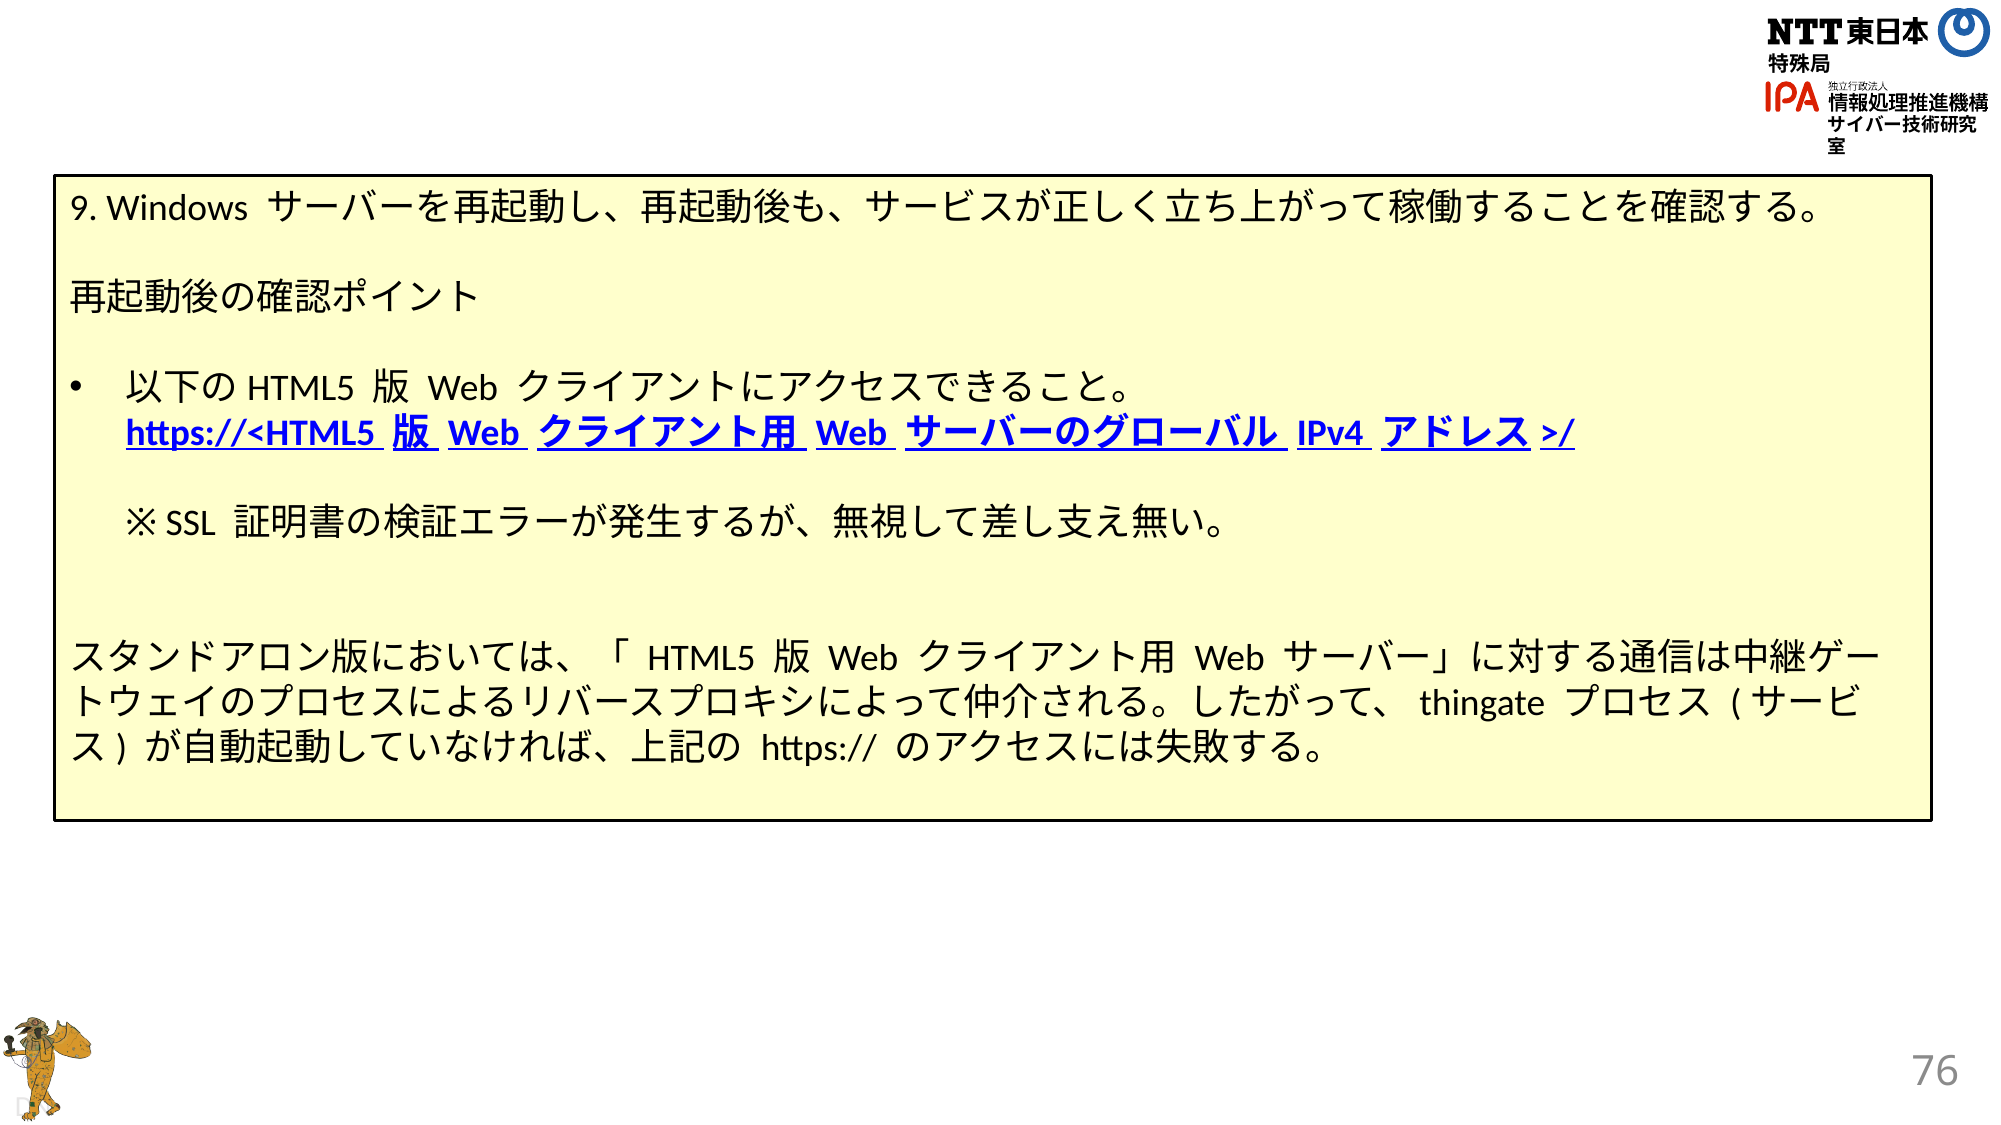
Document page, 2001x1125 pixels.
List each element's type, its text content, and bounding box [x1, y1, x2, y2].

text_box 9. Windows サーバーを再起動し、再起動後も、サービスが正しく立ち上がって稼働することを確認する。 再起動後の確認ポイント 以下のHTML5 版 Web クライアントにアクセスできること。 https://<HTML5 版 Web クライアント用 Web サーバーのグローバル IPv4 アドレス>/ ※ SSL 証明書の検証エラーが発生するが、無視して差し支え無い。 スタンドアロン版においては、「 HTML5 版 Web クライアント用 Web サーバー」に対する通信は中継ゲートウェイのプロセスによるリバースプロキシによって仲介される。したがって、thingate プロセス (サービス) が自動起動していなければ、上記の https:// のアクセスには失敗する。 [54, 175, 1932, 821]
slide_number 76 [1412, 1042, 1975, 1103]
